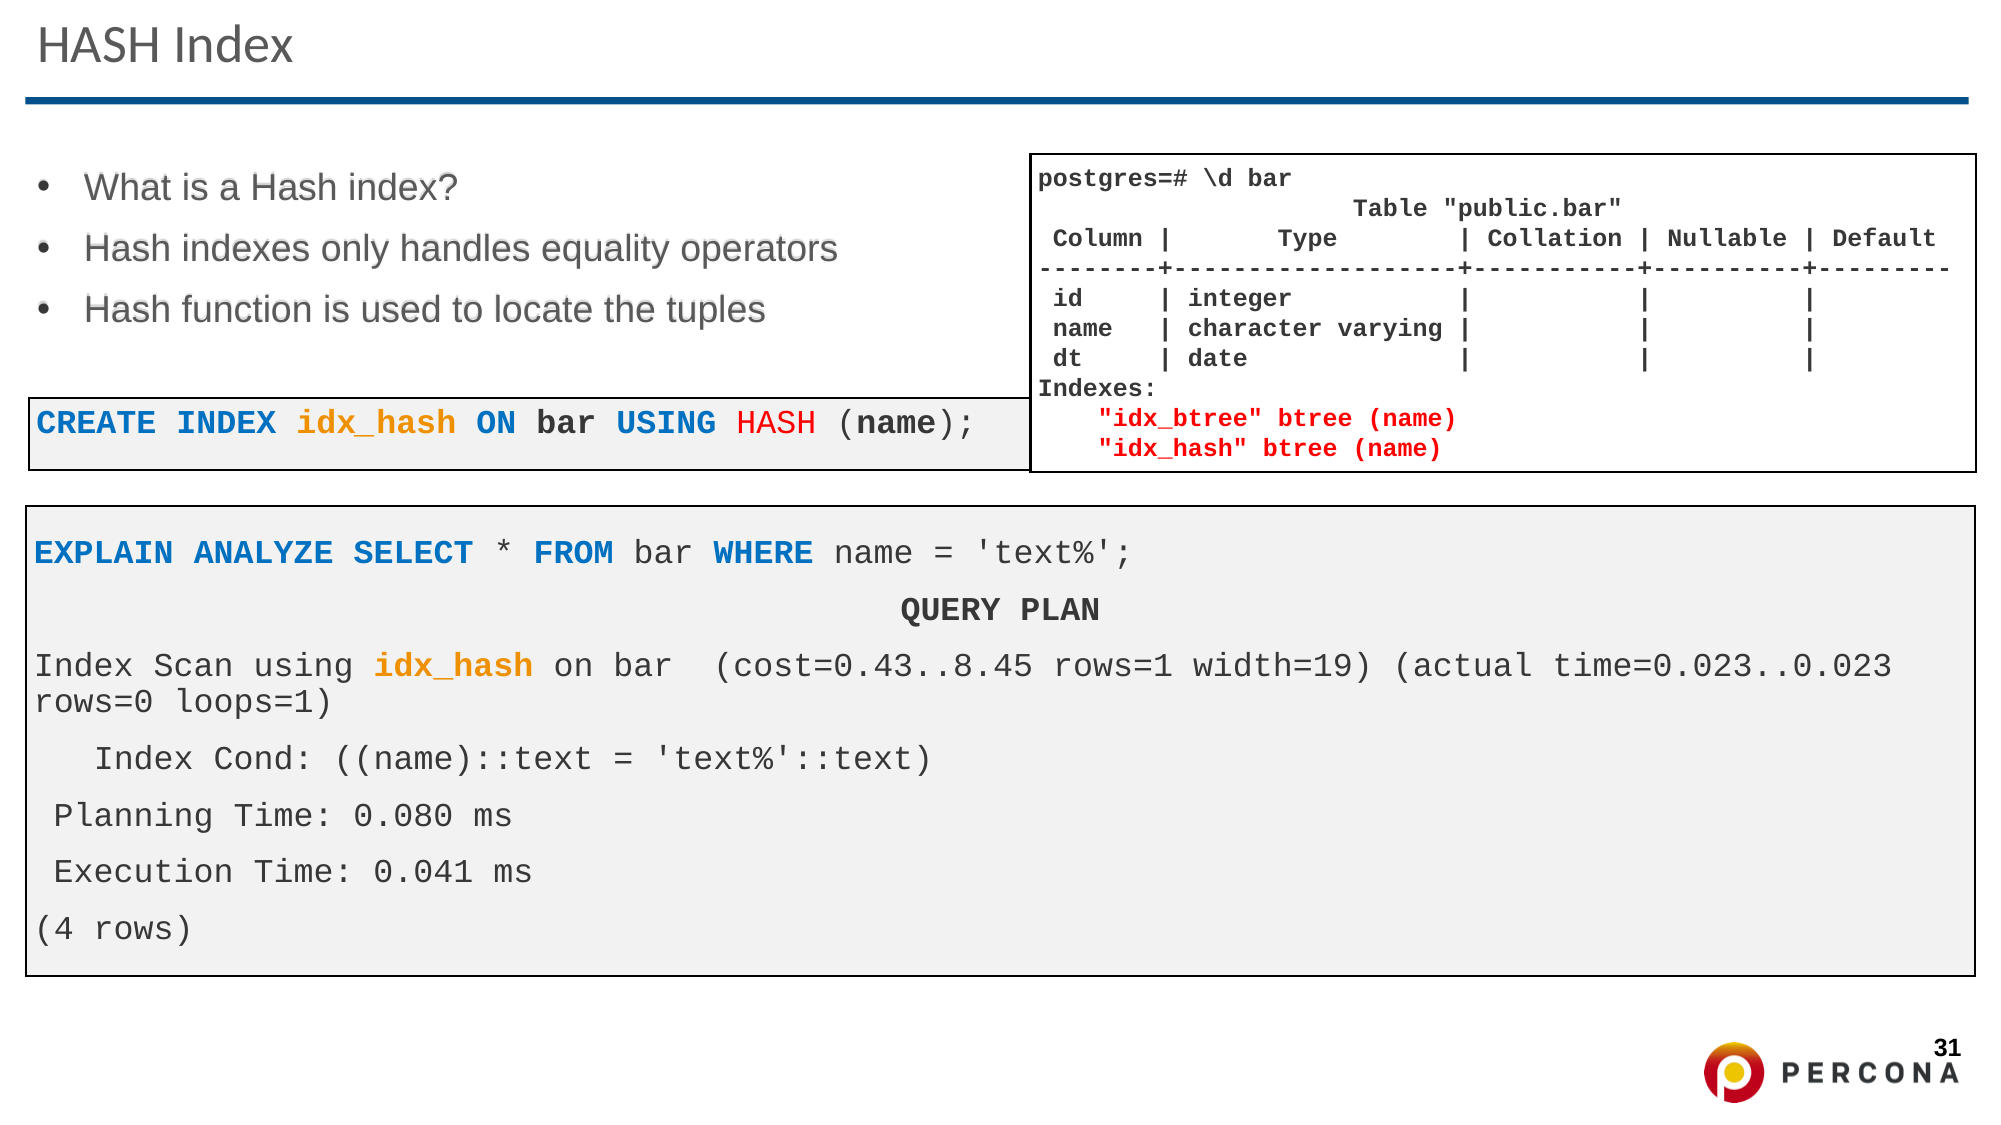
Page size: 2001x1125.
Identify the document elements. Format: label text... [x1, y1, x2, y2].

picture [1704, 1042, 1959, 1103]
title HASH Index [29, 7, 1979, 82]
text_box postgres=# \d bar Table "public.bar" Column | Type | Collation | Nullable | Default --------+-------------------+-----------+----------+--------- id | integer | | | name | character varying | | | dt | date | | | Indexes: "idx_btree" btree (name) "idx_hash" btree (name) [1030, 154, 1976, 473]
list What is a Hash index? Hash indexes only handles equality operators Hash function is used to locate the tuples [29, 155, 1030, 378]
text_box CREATE INDEX idx_hash ON bar USING HASH (name); [28, 397, 1030, 471]
slide_number 31 [1923, 1028, 1972, 1066]
text_box EXPLAIN ANALYZE SELECT * FROM bar WHERE name = 'text%'; QUERY PLAN Index Scan using idx_hash on bar (cost=0.43..8.45 rows=1 width=19) (actual time=0.023..0.023 rows=0 loops=1) Index Cond: ((name)::text = 'text%'::text) Planning Time: 0.080 ms Execution Time: 0.041 ms (4 rows) [26, 505, 1975, 976]
